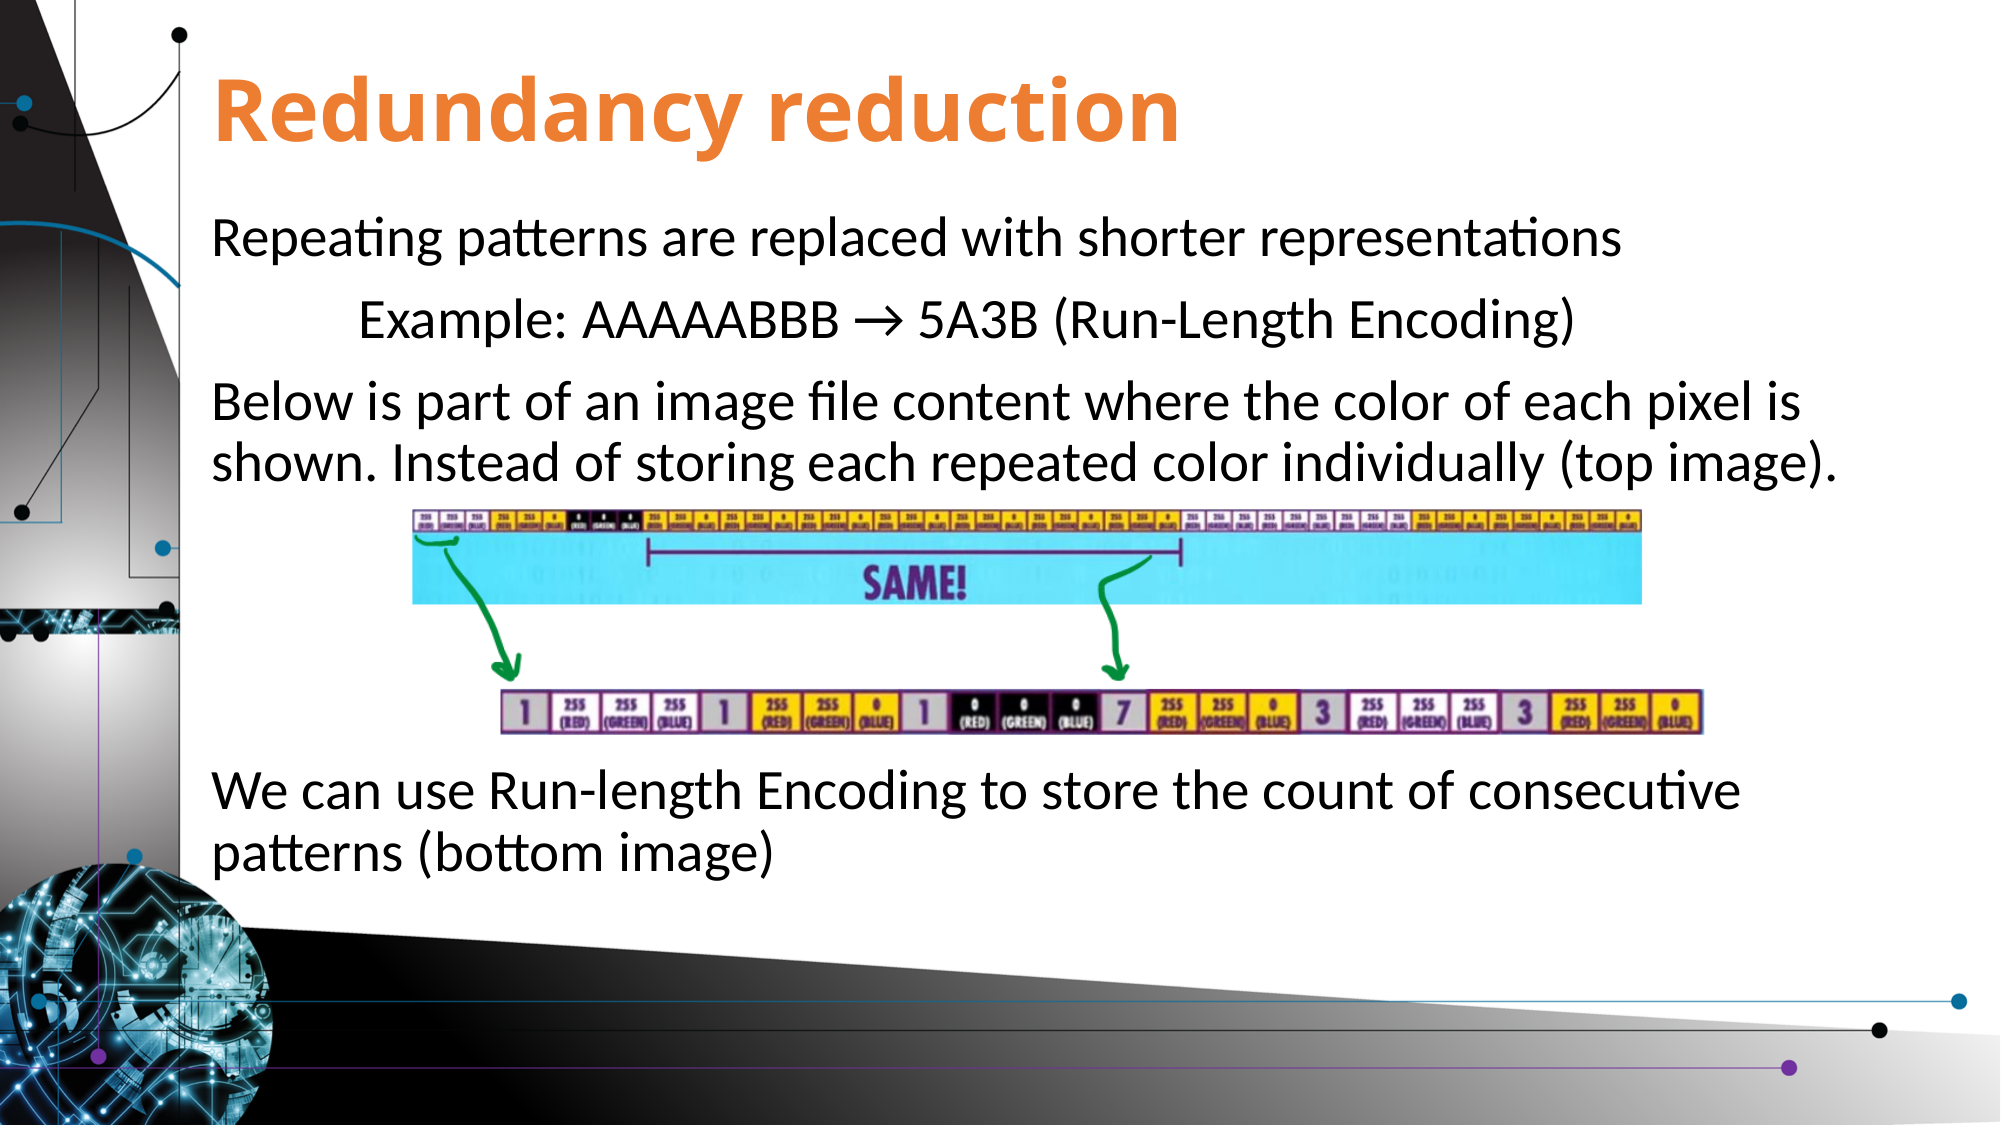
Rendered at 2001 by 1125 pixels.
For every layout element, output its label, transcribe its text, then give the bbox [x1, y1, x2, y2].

picture [0, 0, 2001, 1125]
list Repeating patterns are replaced with shorter representations​ Example: AAAAABBB → 5A3B (Run-Length Encoding) Below is part of an image file content where the color of each pixel is shown. Instead of storing each repeated color individually (top image). We can use Run-length Encoding to store the count of consecutive patterns (bottom image) [196, 199, 1863, 951]
title Redundancy reduction​ [196, 59, 1863, 168]
